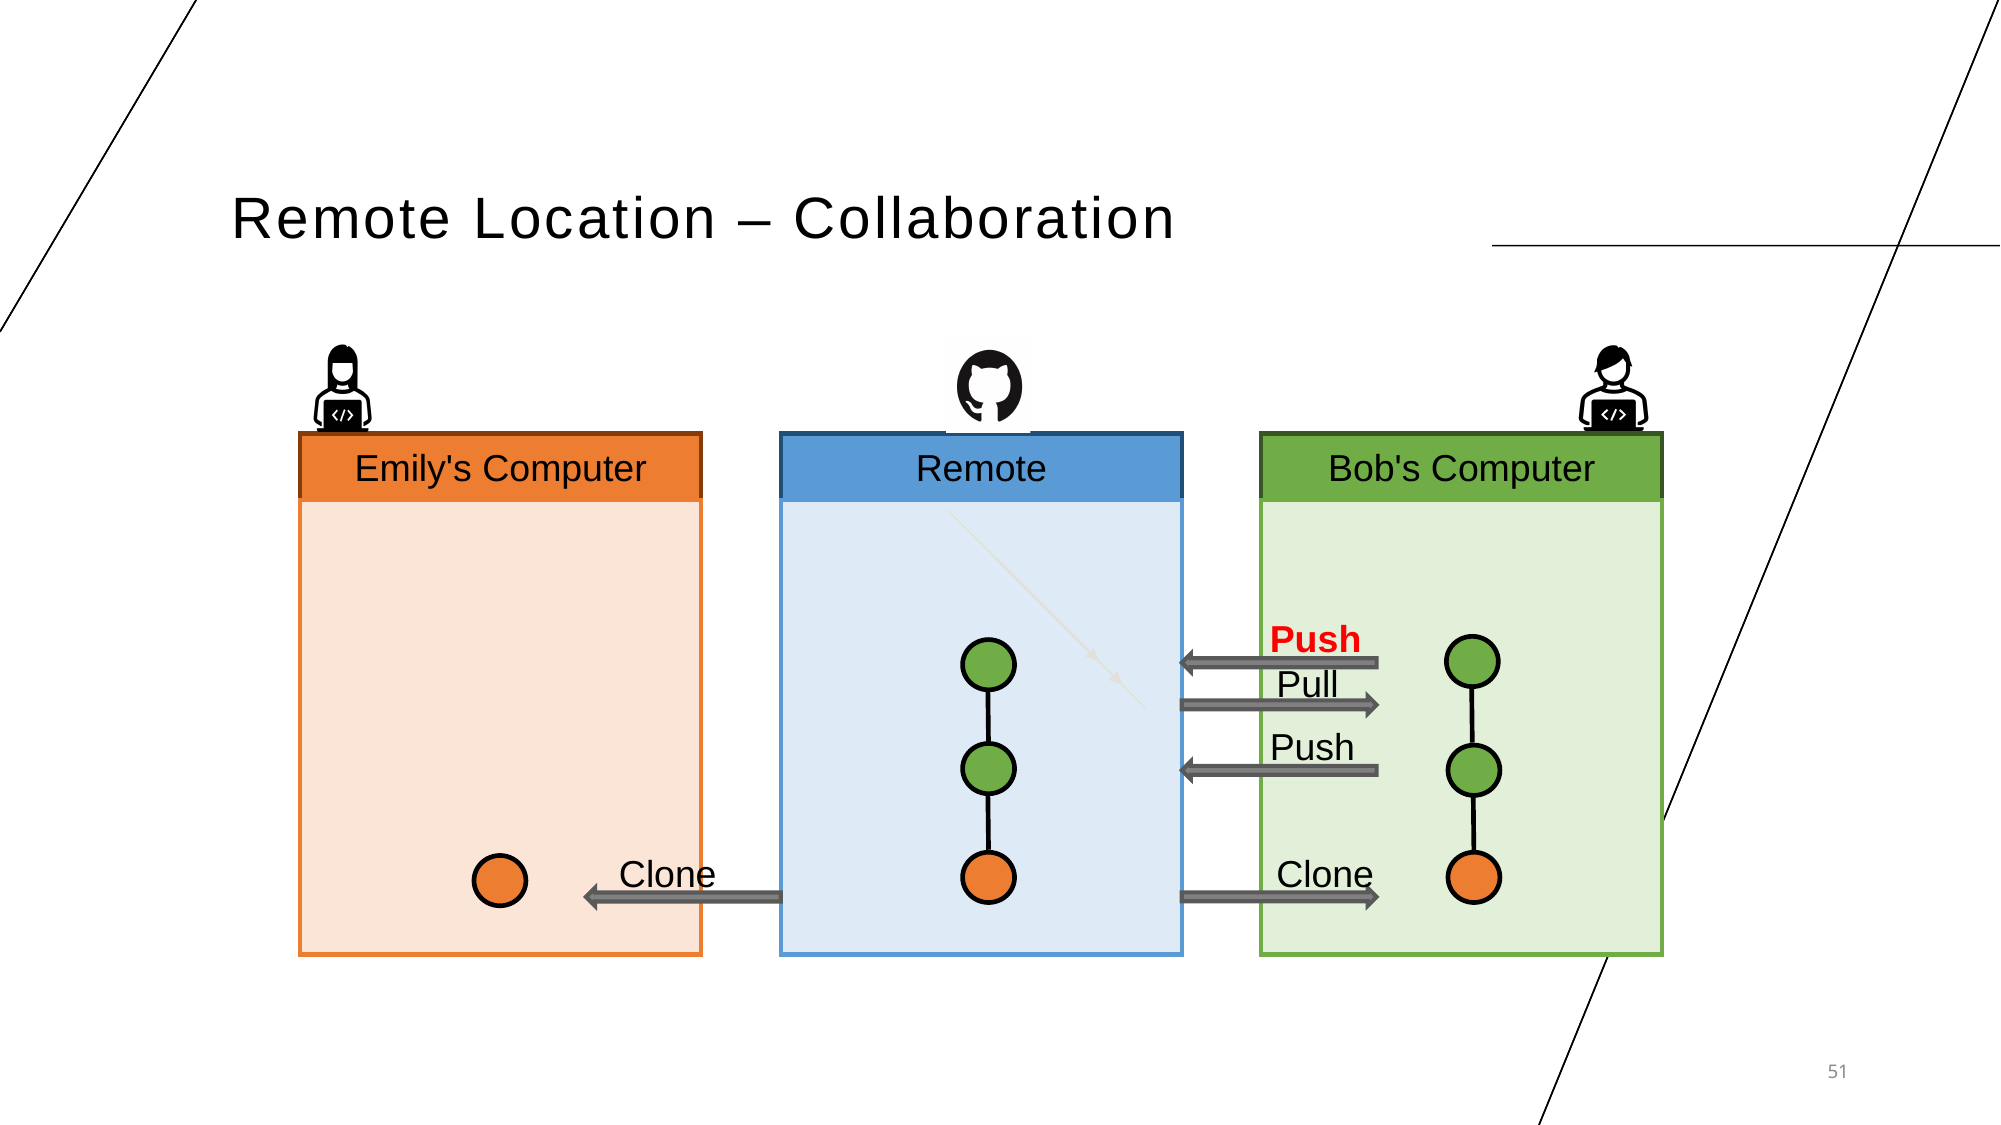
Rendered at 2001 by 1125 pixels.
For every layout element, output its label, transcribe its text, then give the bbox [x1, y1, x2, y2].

text_box Bob's Computer [1259, 431, 1664, 498]
text_box [960, 741, 1017, 796]
text_box [471, 853, 529, 908]
picture [300, 335, 385, 434]
text_box [1365, 713, 1372, 719]
picture [1564, 336, 1663, 434]
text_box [994, 557, 1146, 708]
text_box [583, 882, 783, 911]
text_box [779, 498, 1184, 957]
text_box [961, 670, 966, 681]
text_box [960, 850, 1017, 905]
text_box [1444, 634, 1501, 689]
text_box Pull [1261, 652, 1406, 713]
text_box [971, 534, 1123, 685]
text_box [948, 510, 1099, 662]
text_box Push [1254, 715, 1400, 776]
text_box Push [1254, 607, 1400, 668]
text_box [1259, 498, 1664, 957]
text_box Clone [603, 842, 749, 890]
text_box Emily's Computer [298, 431, 703, 498]
title Remote Location – Collaboration [216, 43, 1413, 259]
text_box [1445, 743, 1503, 798]
text_box [1445, 850, 1503, 905]
picture [945, 336, 1031, 434]
slide_number 51 [1701, 1042, 1864, 1103]
text_box Clone [1261, 842, 1406, 903]
text_box [1178, 756, 1379, 785]
text_box Remote [779, 431, 1184, 498]
text_box [1179, 890, 1374, 911]
text_box [298, 498, 703, 957]
text_box [1179, 698, 1261, 712]
text_box [1178, 648, 1261, 677]
